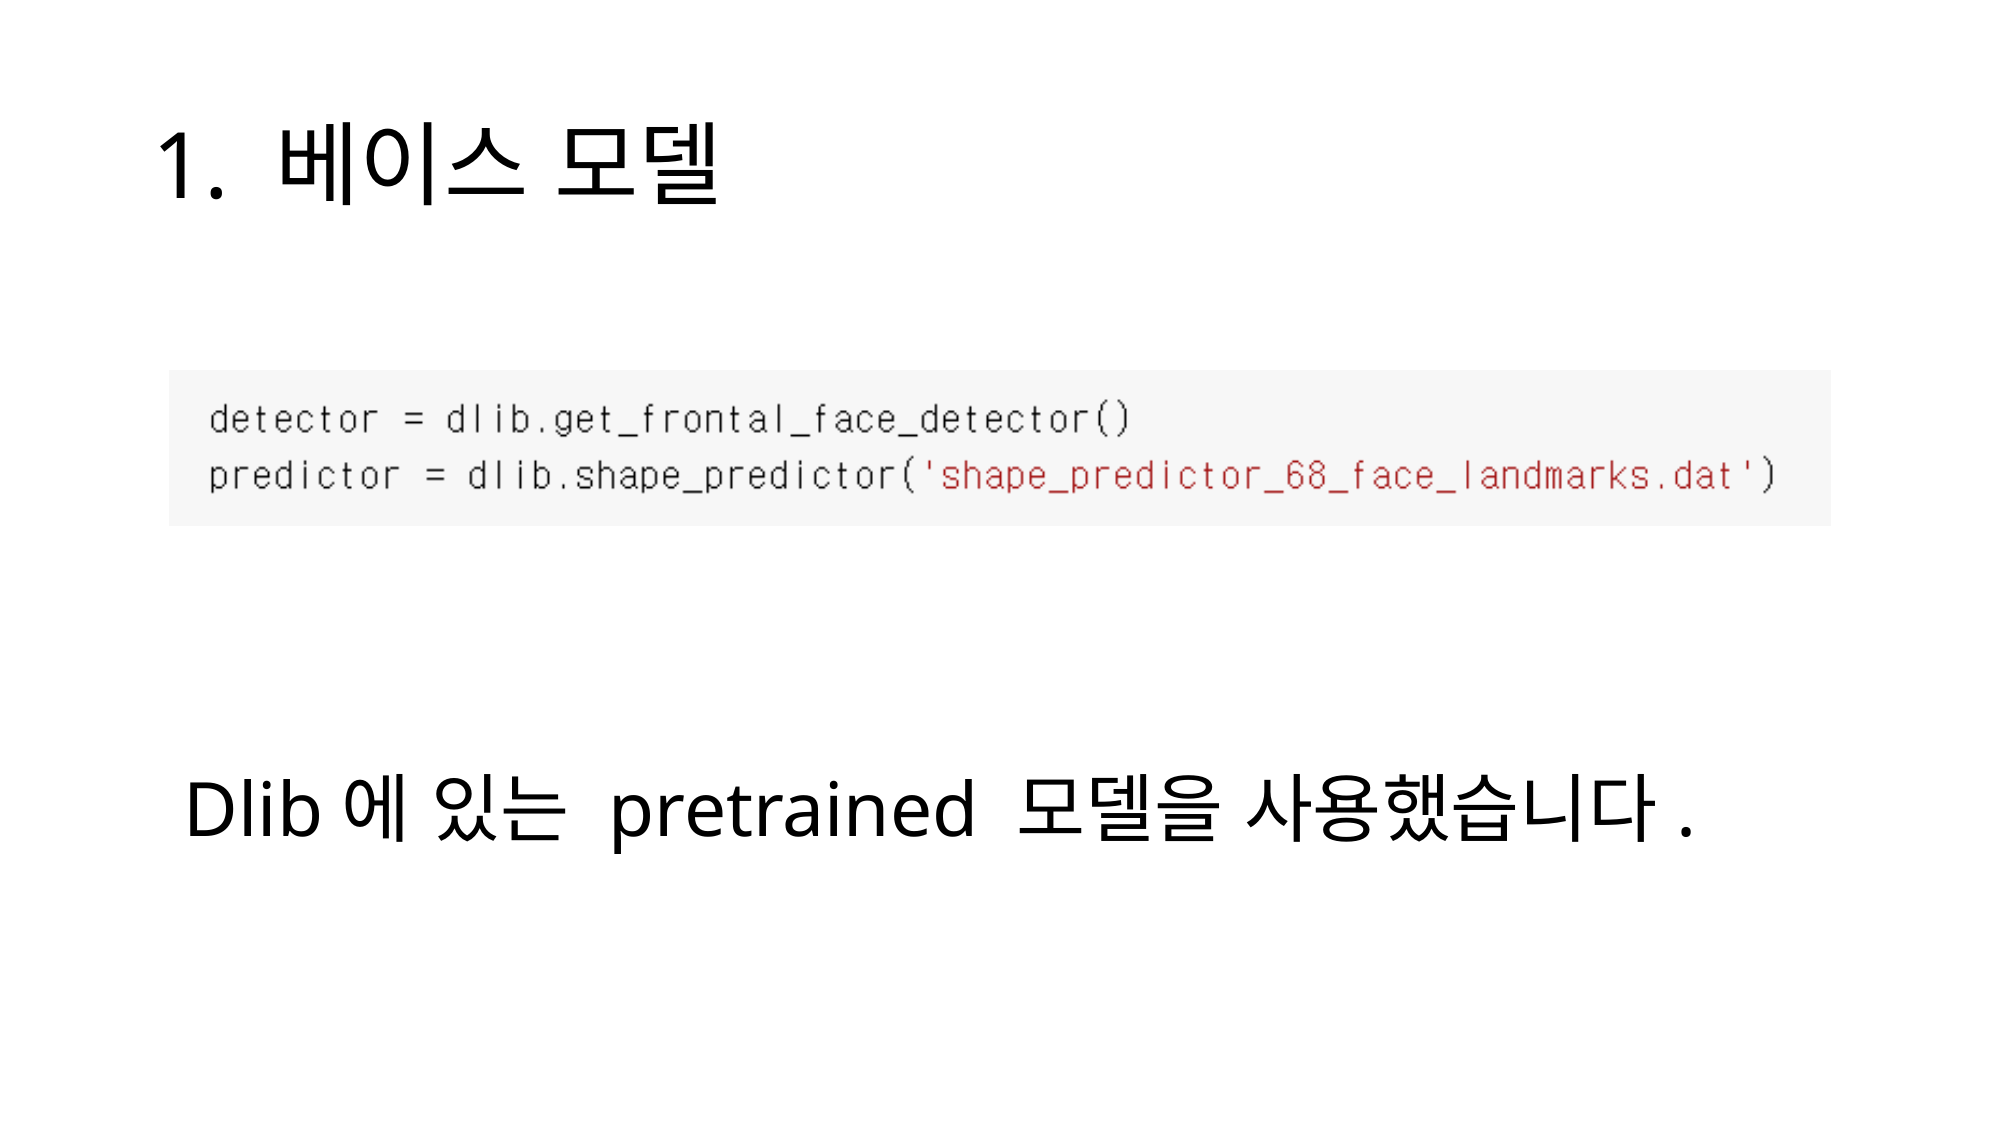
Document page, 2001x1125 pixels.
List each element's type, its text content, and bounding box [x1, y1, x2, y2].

title 1. 베이스 모델 [137, 59, 1863, 278]
picture [169, 370, 1831, 526]
text_box Dlib에 있는 pretrained 모델을 사용했습니다. [169, 754, 1831, 860]
